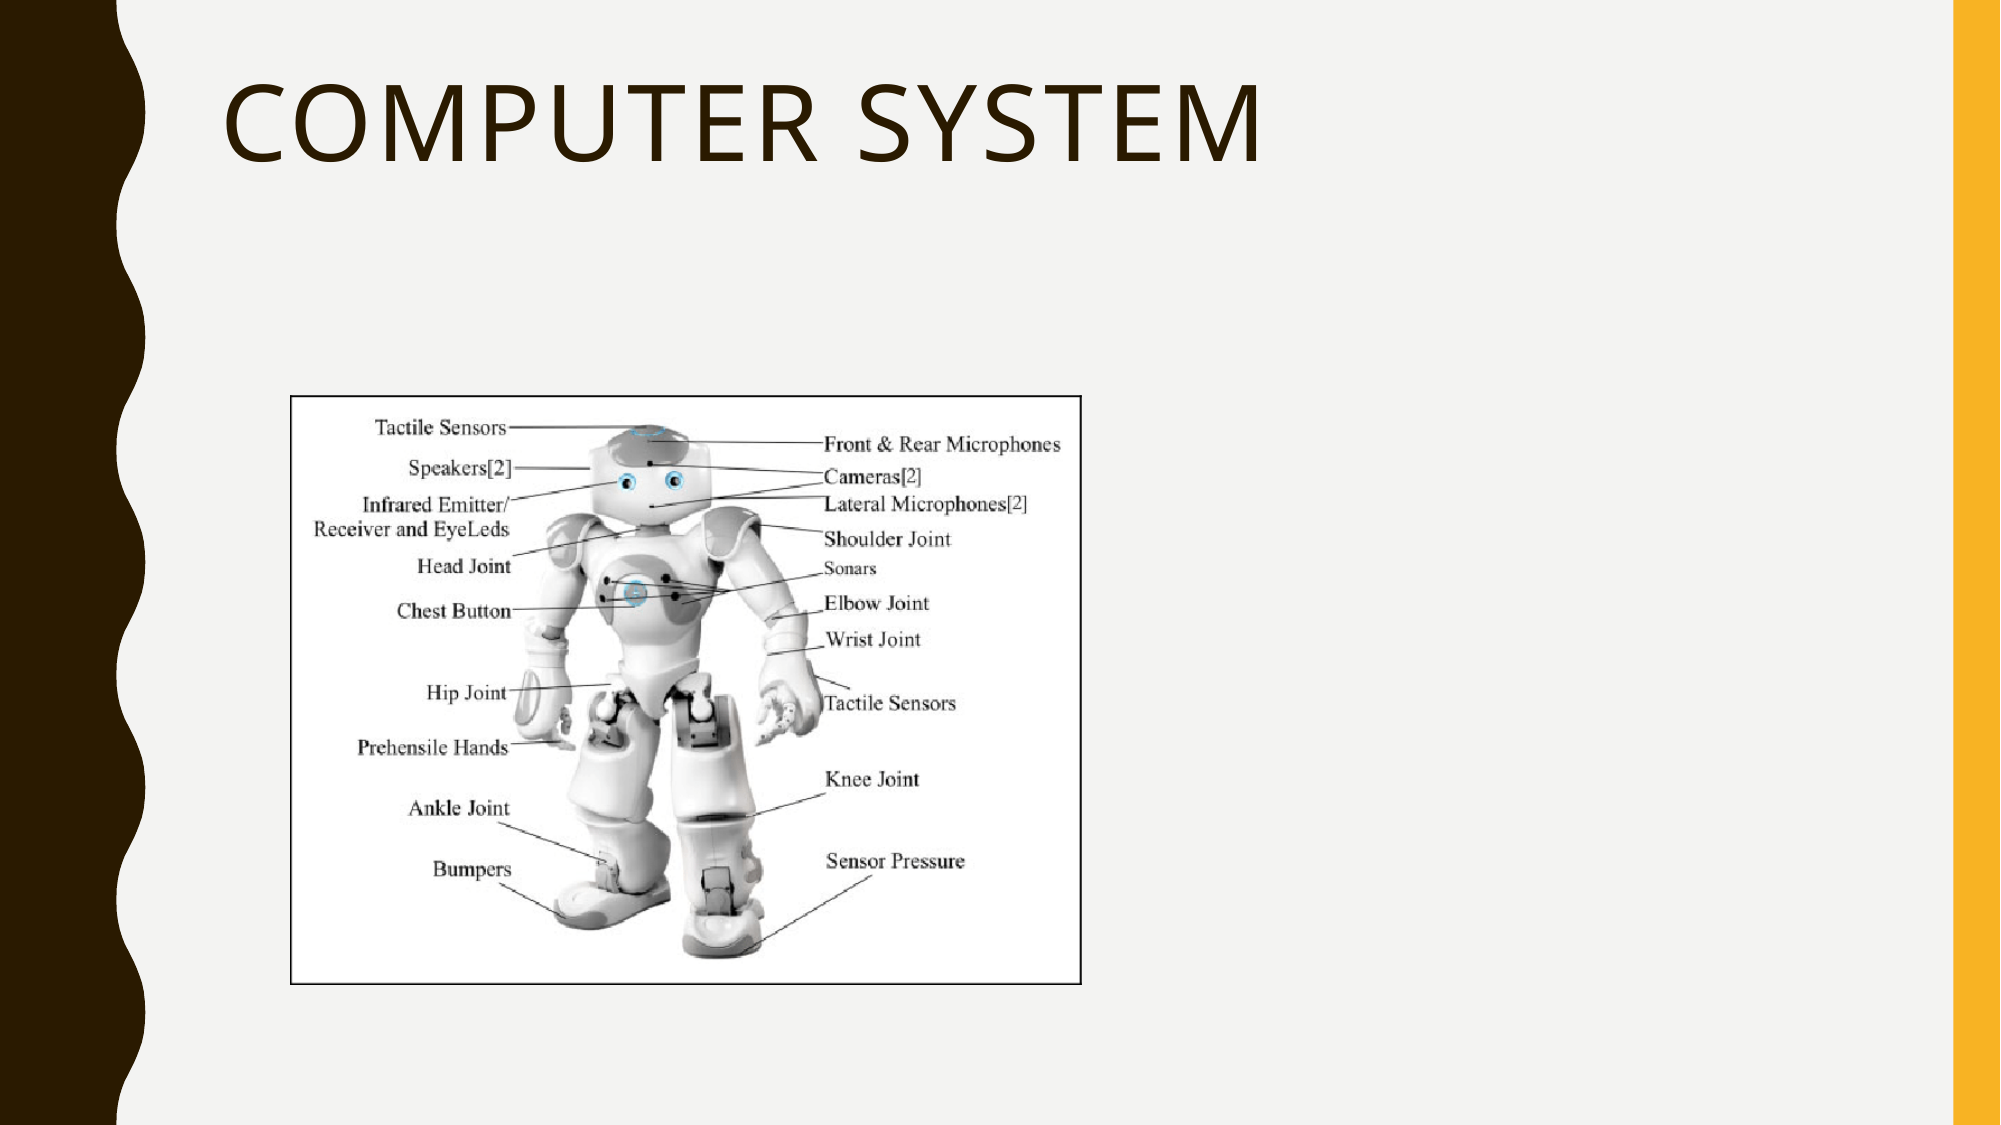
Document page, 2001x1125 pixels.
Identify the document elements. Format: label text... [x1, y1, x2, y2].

title COMPUTER SYSTEM [205, 62, 1875, 308]
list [289, 395, 1081, 985]
